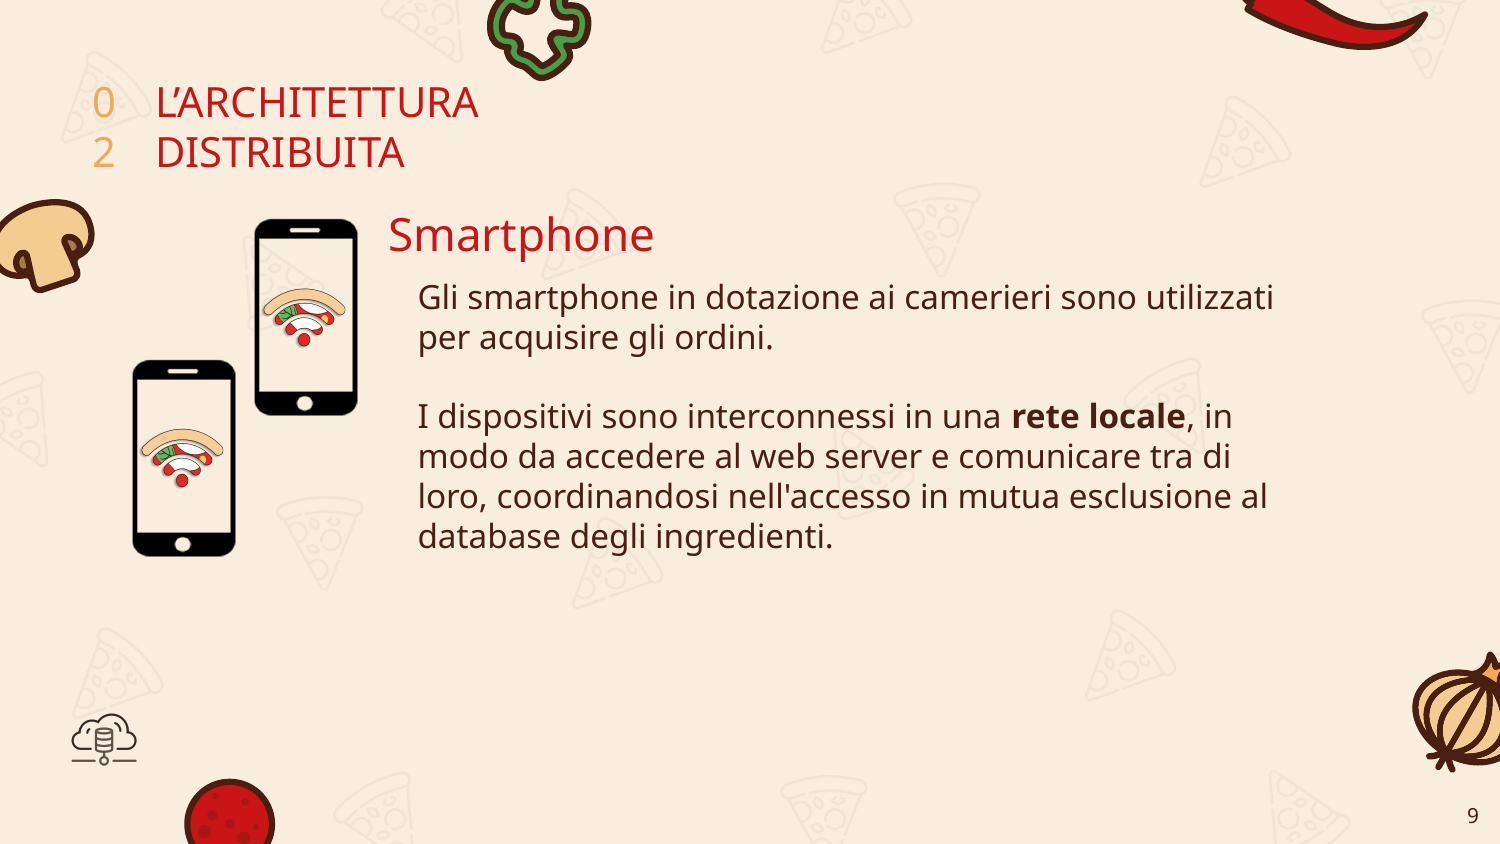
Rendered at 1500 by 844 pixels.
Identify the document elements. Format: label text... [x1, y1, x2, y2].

text_box L’ARCHITETTURA DISTRIBUITA [140, 68, 666, 183]
picture [506, 0, 573, 62]
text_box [185, 208, 425, 426]
text_box 9 [1452, 795, 1494, 835]
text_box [63, 349, 303, 567]
picture [0, 0, 1500, 844]
text_box Smartphone [373, 197, 671, 268]
text_box 02 [67, 68, 140, 183]
text_box Gli smartphone in dotazione ai camerieri sono utilizzati per acquisire gli ordini. I dispositivi sono interconnessi in una rete locale, in modo da accedere al web server e comunicare tra di loro, coordinandosi nell'accesso in mutua esclusione al database degli ingredienti. [402, 268, 1315, 563]
